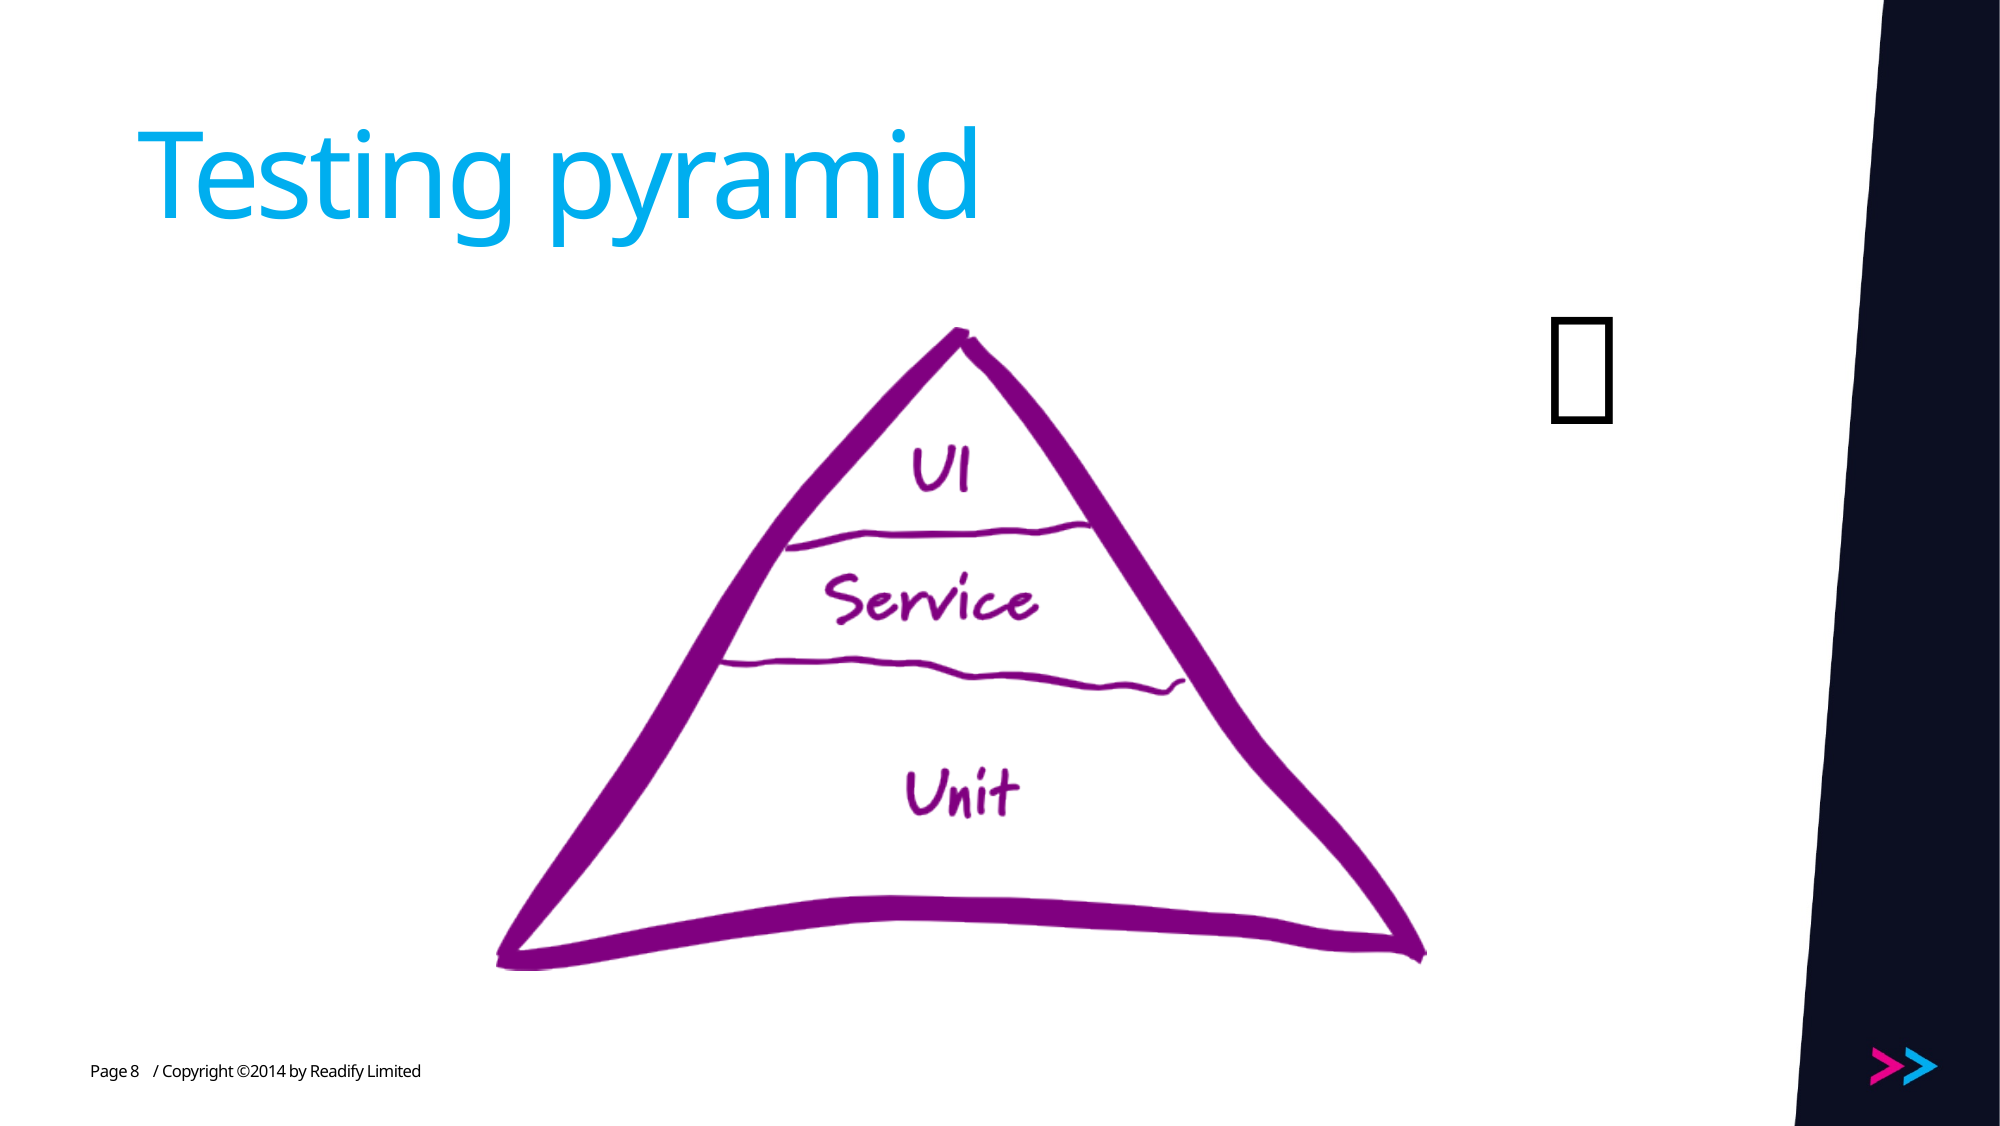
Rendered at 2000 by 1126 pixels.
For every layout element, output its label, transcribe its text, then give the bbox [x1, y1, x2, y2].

text_box  [1523, 267, 1643, 462]
title Testing pyramid [137, 54, 1786, 243]
slide_number 8 [130, 1061, 166, 1113]
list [496, 327, 1428, 971]
footer / Copyright ©2014 by Readify Limited [166, 1061, 1504, 1113]
picture [0, 0, 2000, 1126]
